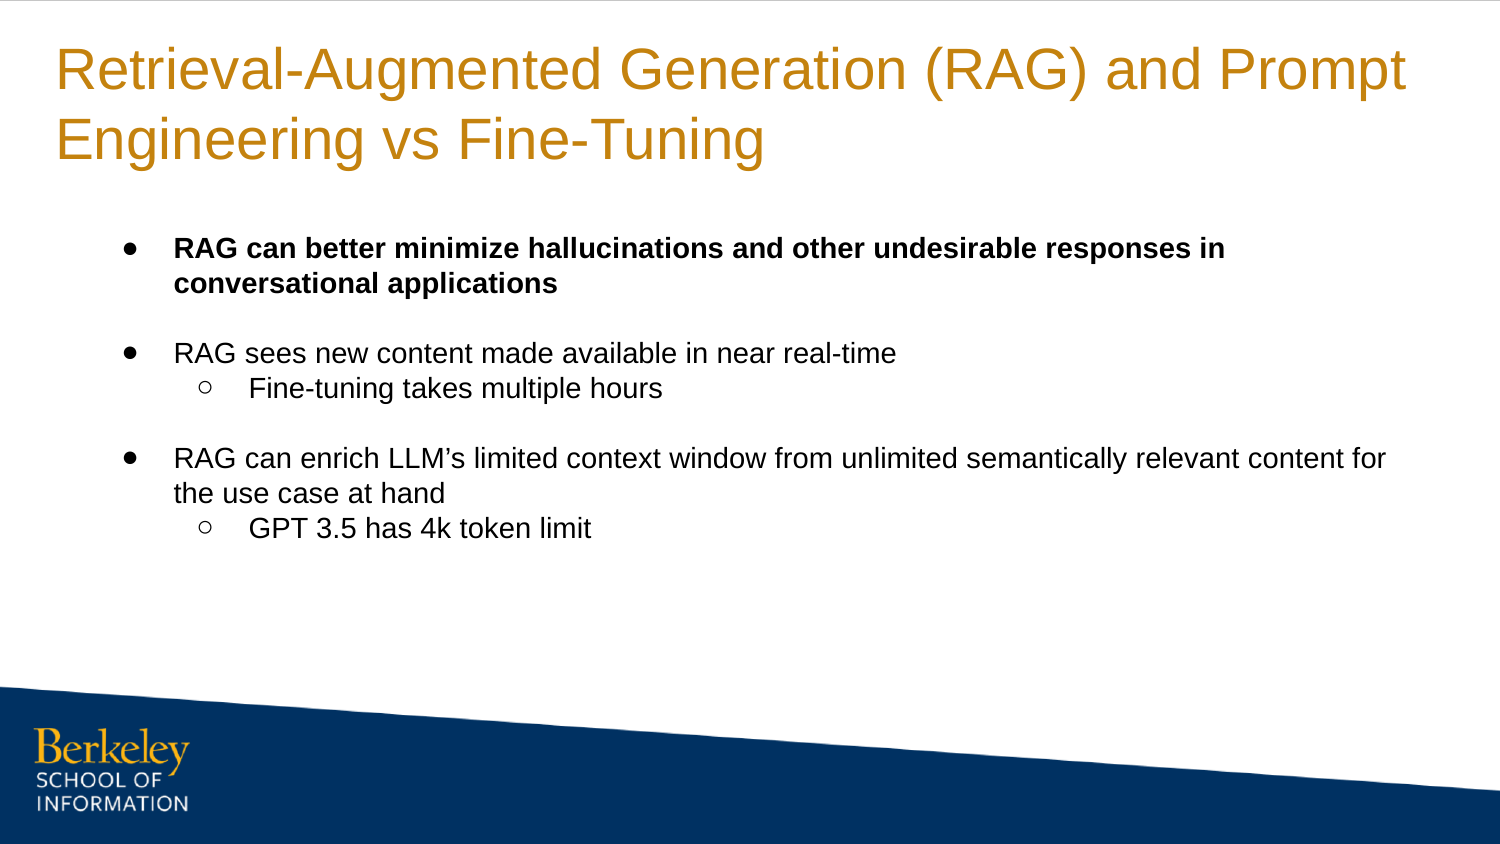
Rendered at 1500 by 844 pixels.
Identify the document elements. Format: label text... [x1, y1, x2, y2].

text_box Retrieval-Augmented Generation (RAG) and Prompt Engineering vs Fine-Tuning [43, 25, 1481, 177]
picture [0, 0, 1500, 844]
text_box RAG can better minimize hallucinations and other undesirable responses in conversational applications RAG sees new content made available in near real-time Fine-tuning takes multiple hours RAG can enrich LLM’s limited context window from unlimited semantically relevant content for the use case at hand GPT 3.5 has 4k token limit [83, 214, 1434, 594]
